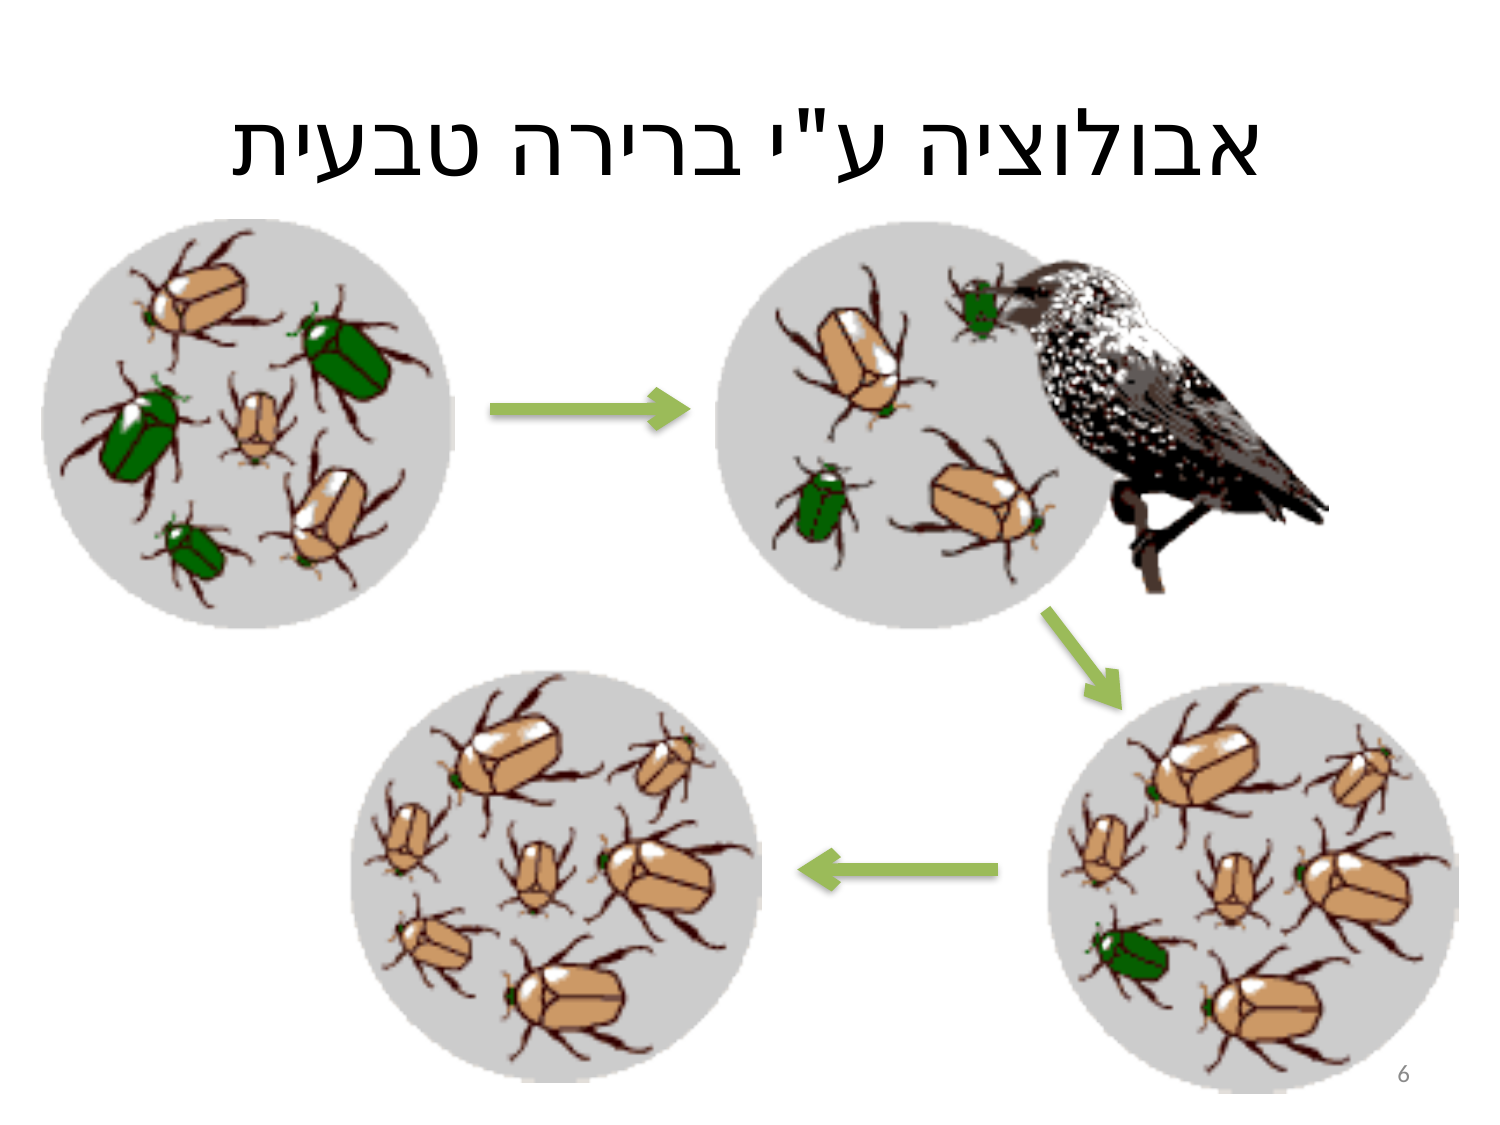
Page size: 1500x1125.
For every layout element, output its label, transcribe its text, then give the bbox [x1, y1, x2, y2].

title אבולוציה ע"י ברירה טבעית [75, 45, 1425, 233]
picture [40, 219, 455, 634]
picture [1045, 680, 1459, 1095]
picture [348, 668, 762, 1083]
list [715, 219, 1330, 634]
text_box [1045, 609, 1123, 711]
